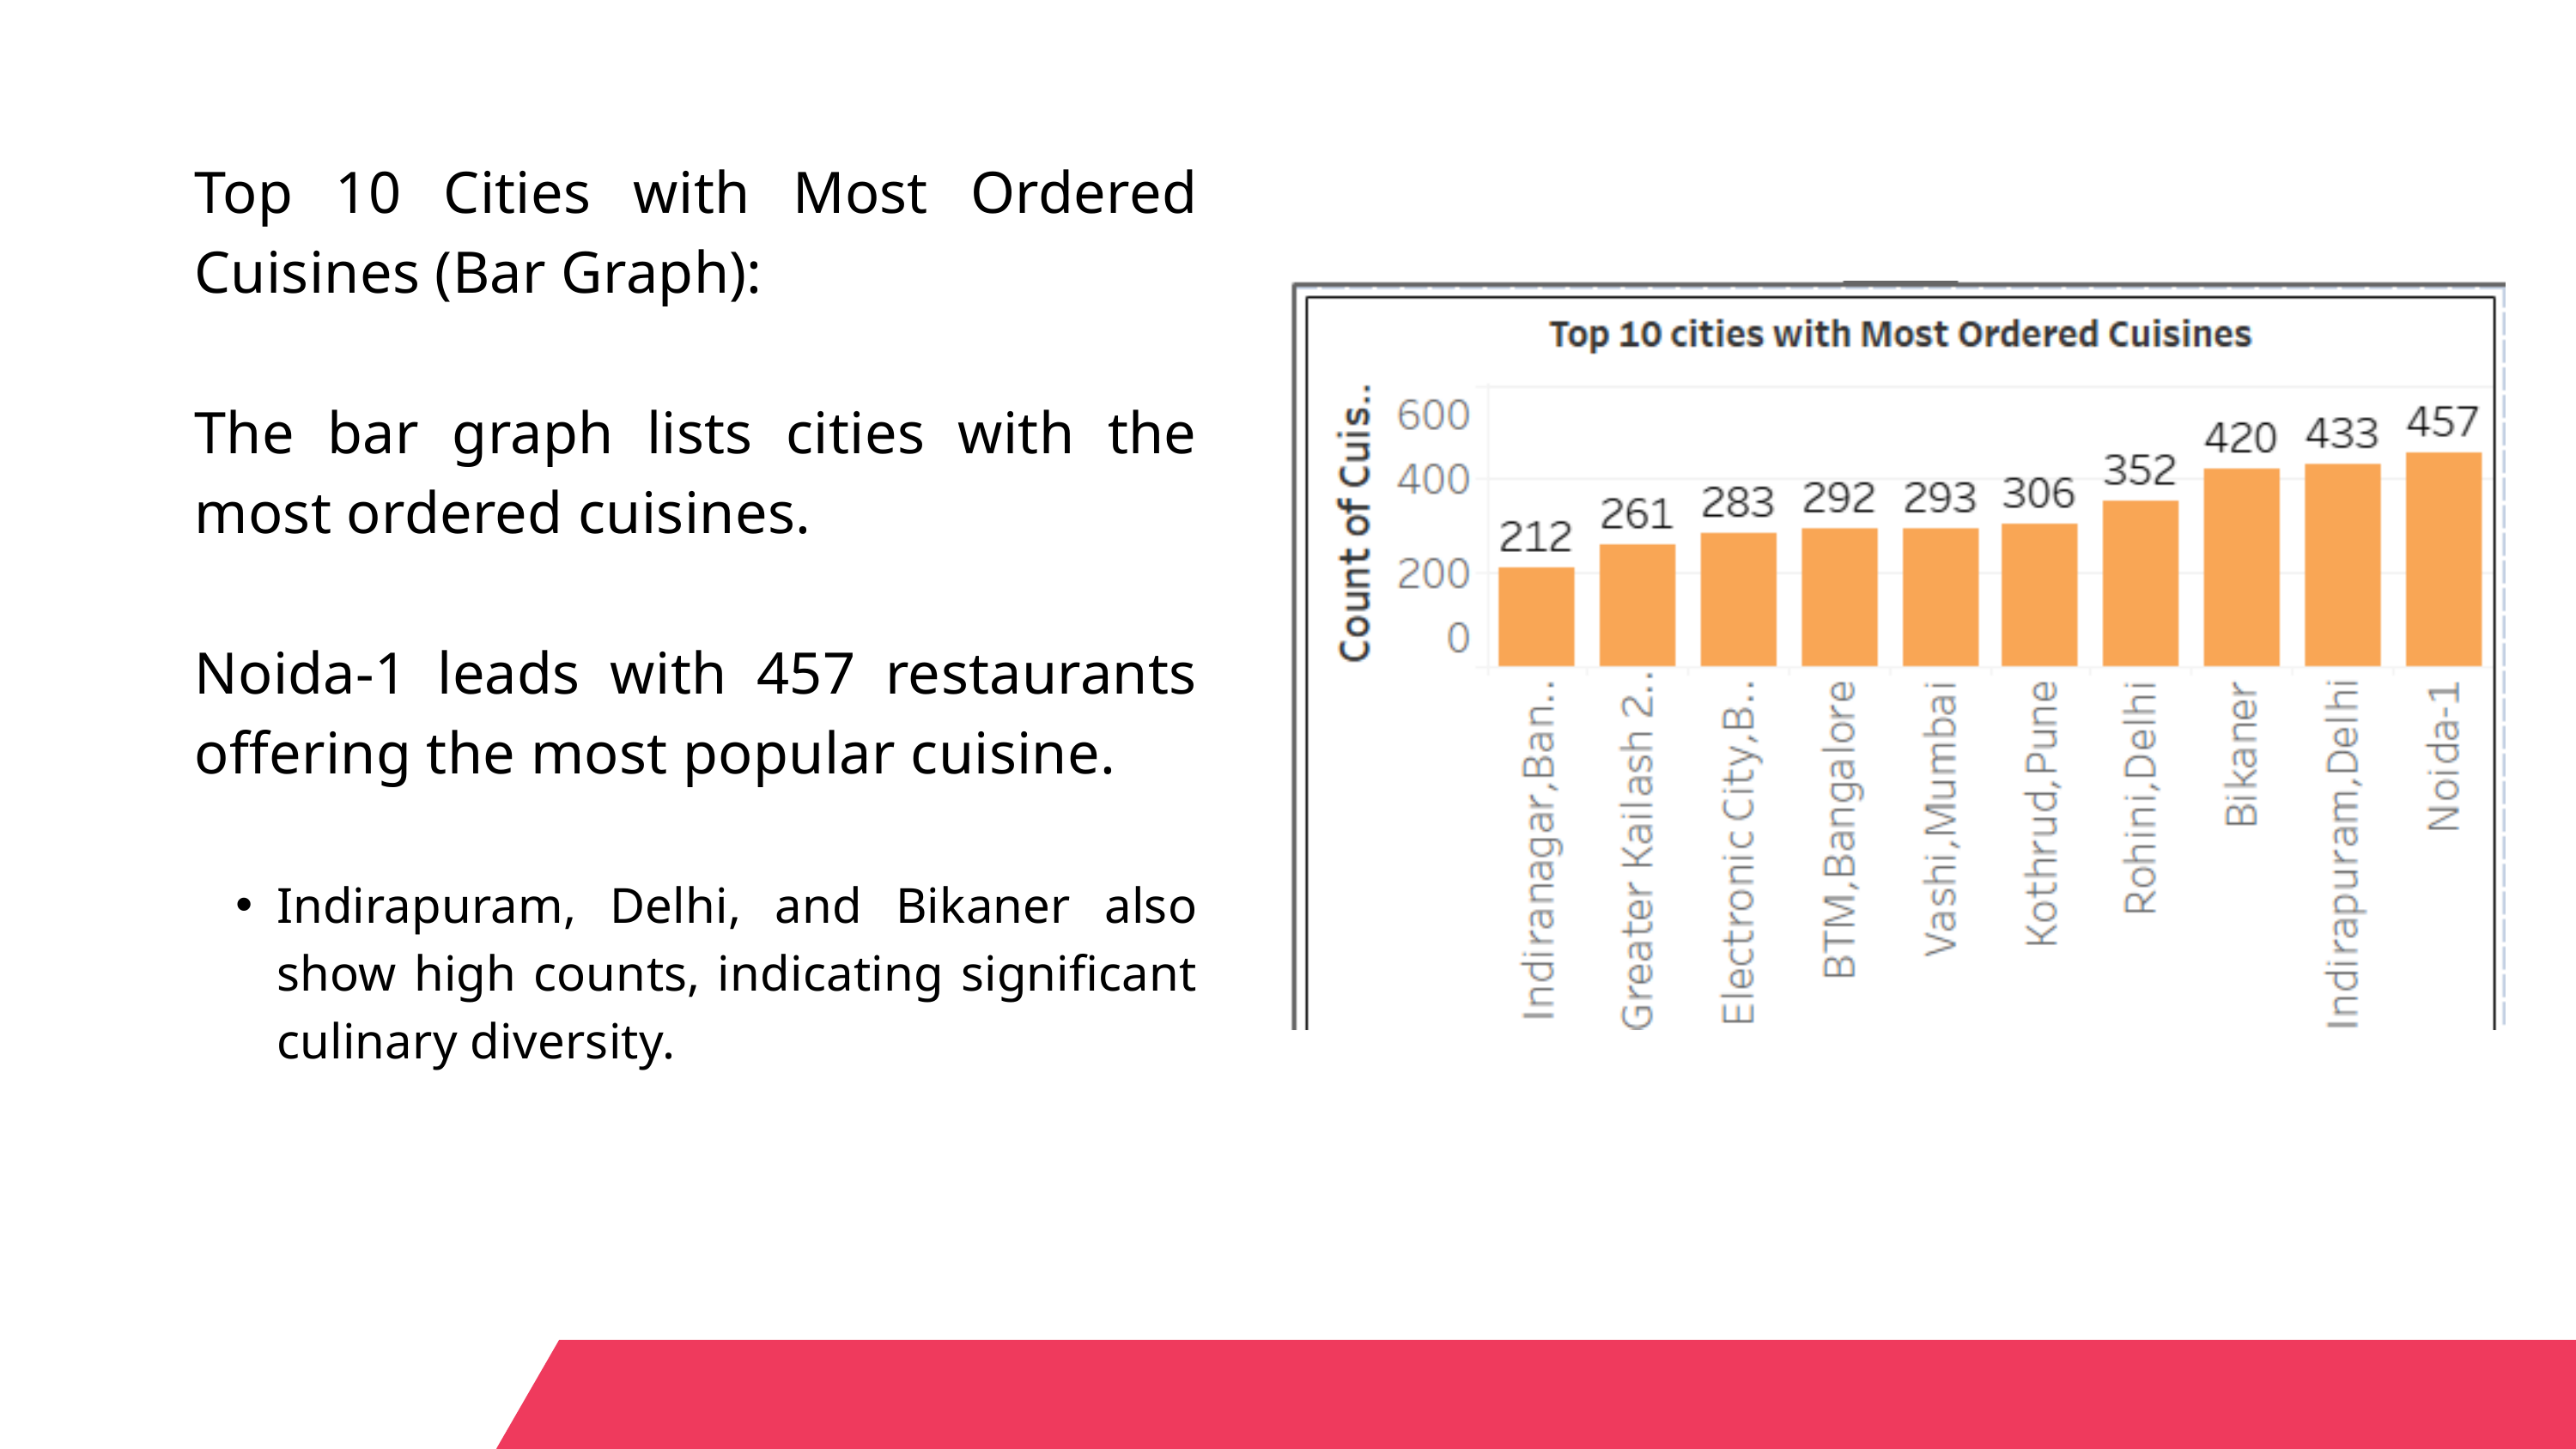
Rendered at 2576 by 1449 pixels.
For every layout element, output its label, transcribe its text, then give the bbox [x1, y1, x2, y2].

text_box Top 10 Cities with Most Ordered Cuisines (Bar Graph): The bar graph lists cities with the most ordered cuisines. Noida-1 leads with 457 restaurants offering the most popular cuisine. Indirapuram, Delhi, and Bikaner also show high counts, indicating significant culinary diversity. [194, 144, 1199, 1069]
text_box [495, 1339, 2576, 1449]
text_box [1287, 281, 2506, 1030]
